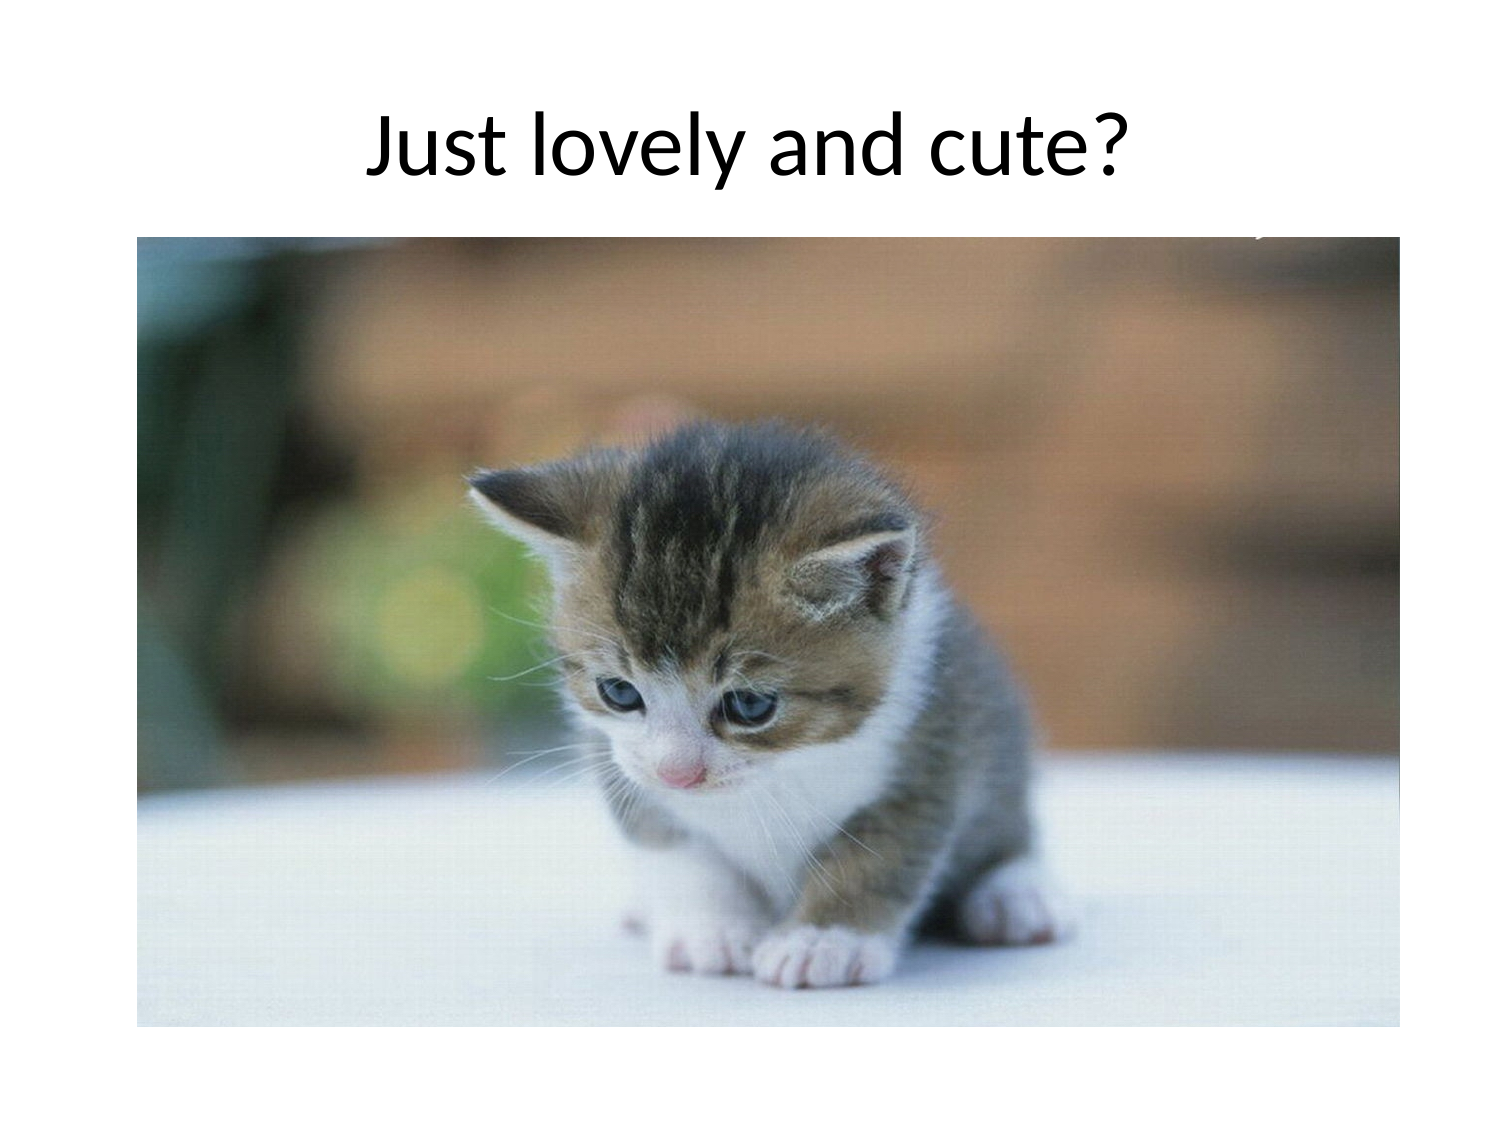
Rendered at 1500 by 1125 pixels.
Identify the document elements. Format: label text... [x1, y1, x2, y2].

title Just lovely and cute? [75, 45, 1425, 233]
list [137, 237, 1401, 1027]
